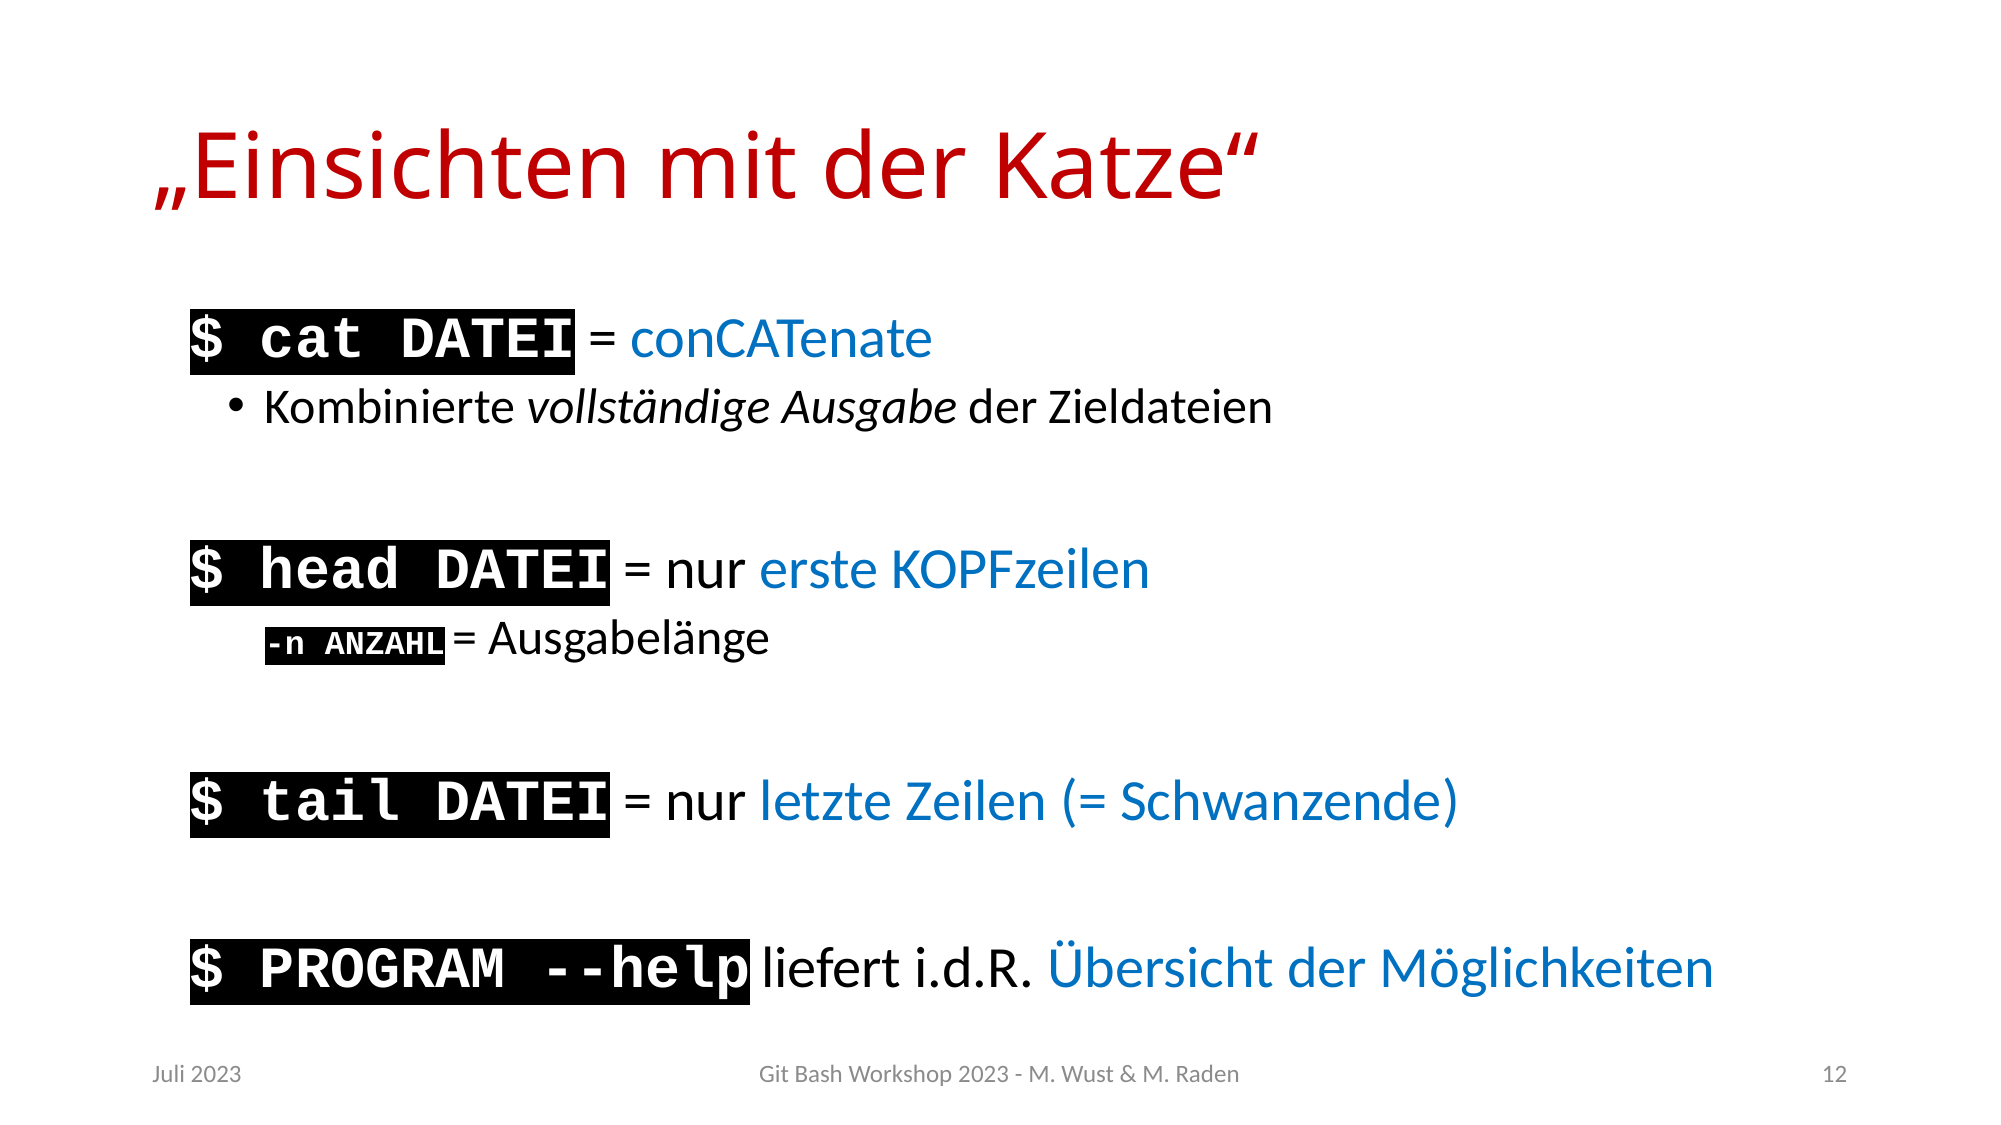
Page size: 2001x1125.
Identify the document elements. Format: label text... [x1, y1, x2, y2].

title „Einsichten mit der Katze“ [137, 59, 1863, 278]
list $ cat DATEI = conCATenate Kombinierte vollständige Ausgabe der Zieldateien $ head DATEI = nur erste KOPFzeilen -n ANZAHL = Ausgabelänge $ tail DATEI = nur letzte Zeilen (= Schwanzende) $ PROGRAM --help liefert i.d.R. Übersicht der Möglichkeiten [137, 299, 1863, 1014]
slide_number Juli 2023 [137, 1042, 588, 1103]
slide_number 12 [1412, 1042, 1863, 1103]
footer Git Bash Workshop 2023 - M. Wust & M. Raden [662, 1042, 1338, 1103]
